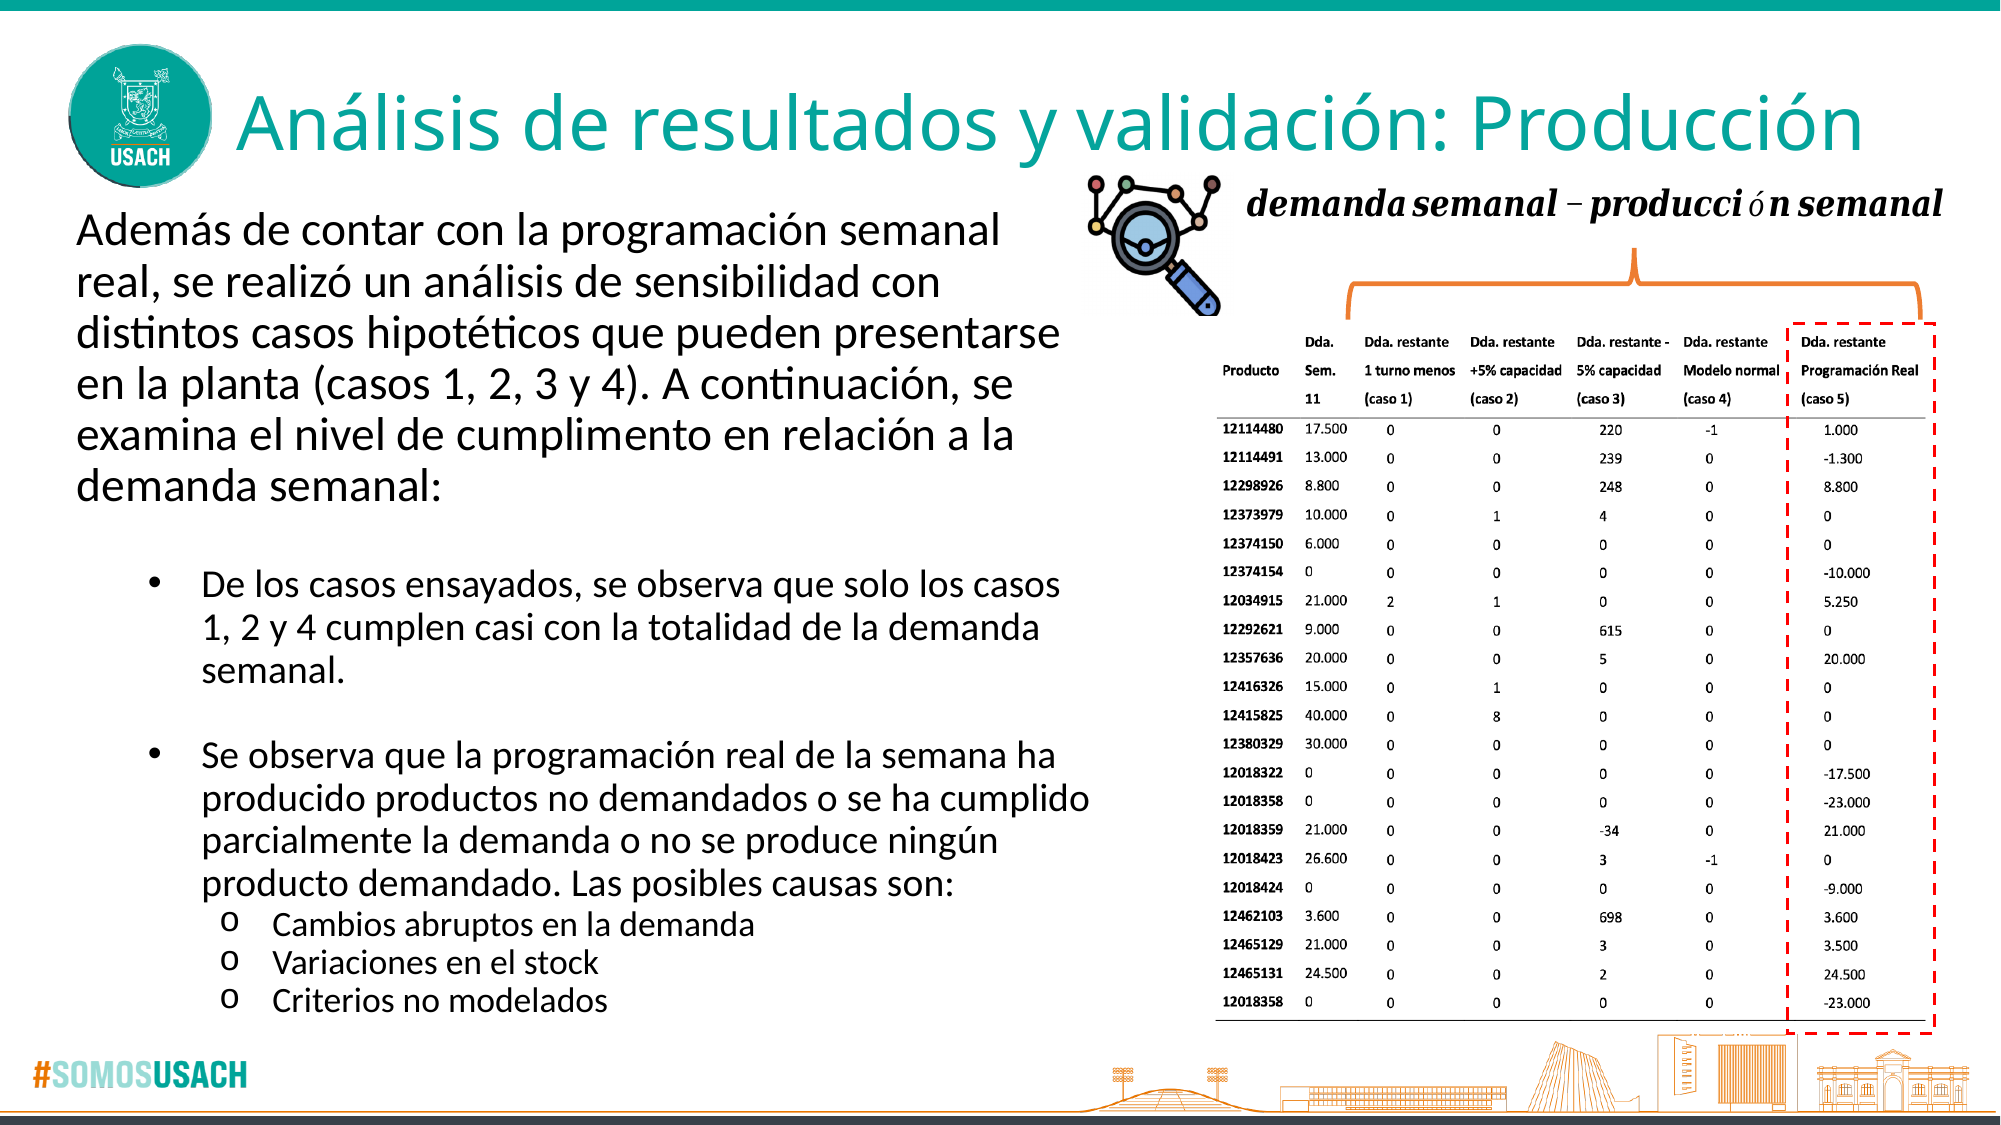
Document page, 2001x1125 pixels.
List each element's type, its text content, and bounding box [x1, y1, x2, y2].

picture [1081, 172, 1234, 316]
picture [1205, 319, 1958, 1034]
text_box Análisis de resultados y validación: Producción [221, 63, 1947, 190]
text_box Además de contar con la programación semanal real, se realizó un análisis de sensibilidad con distintos casos hipotéticos que pueden presentarse en la planta (casos 1, 2, 3 y 4). A continuación, se examina el nivel de cumplimento en relación a la demanda semanal: De los casos ensayados, se observa que solo los casos 1, 2 y 4 cumplen casi con la totalidad de la demanda semanal. Se observa que la programación real de la semana ha producido productos no demandados o se ha cumplido parcialmente la demanda o no se produce ningún producto demandado. Las posibles causas son: Cambios abruptos en la demanda Variaciones en el stock Criterios no modelados [61, 197, 1109, 1035]
text_box [1347, 247, 1921, 319]
